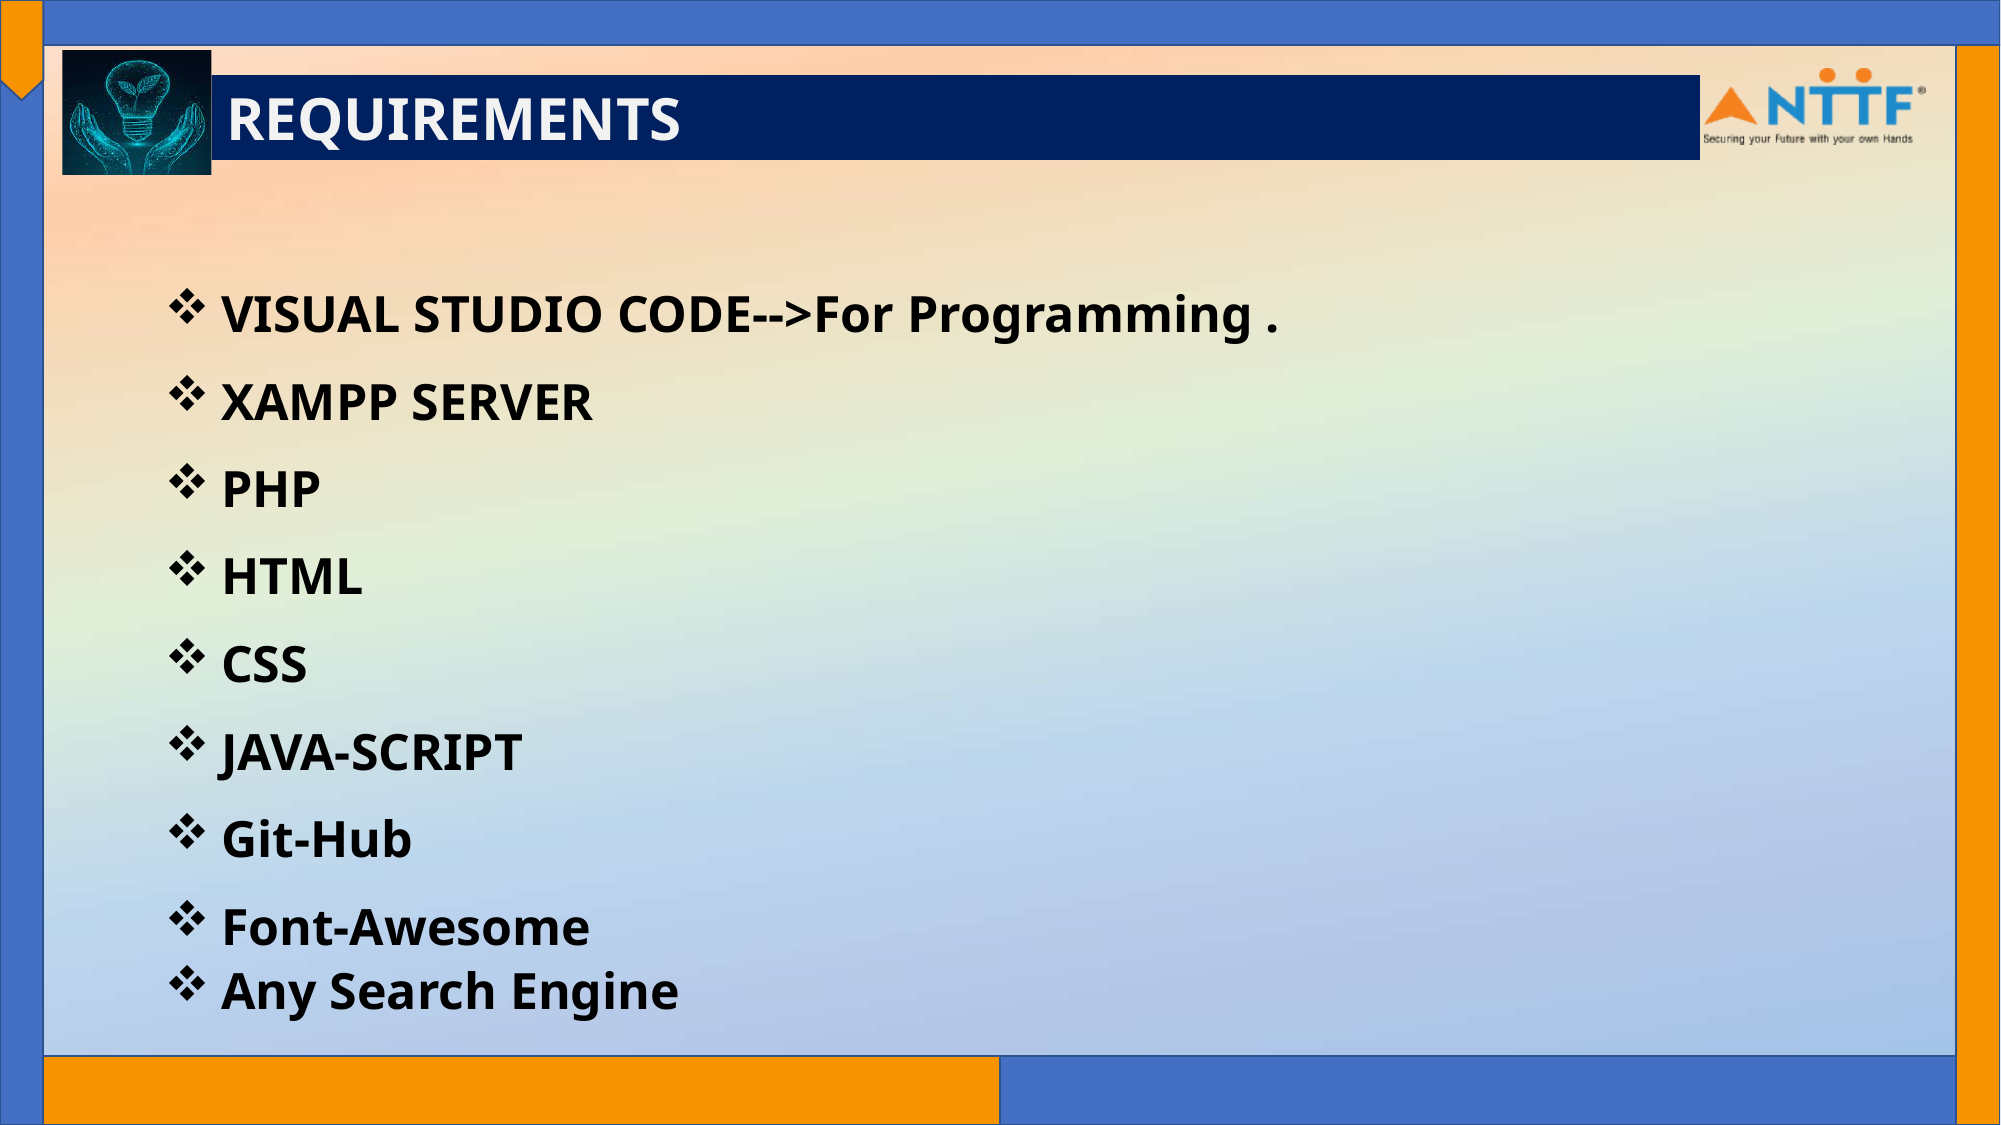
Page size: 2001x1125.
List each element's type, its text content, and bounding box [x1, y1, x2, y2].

text_box VISUAL STUDIO CODE-->For Programming . XAMPP SERVER PHP HTML CSS JAVA-SCRIPT Git-Hub Font-Awesome Any Search Engine [149, 50, 1800, 1027]
picture [44, 46, 1955, 1055]
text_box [62, 49, 1701, 176]
